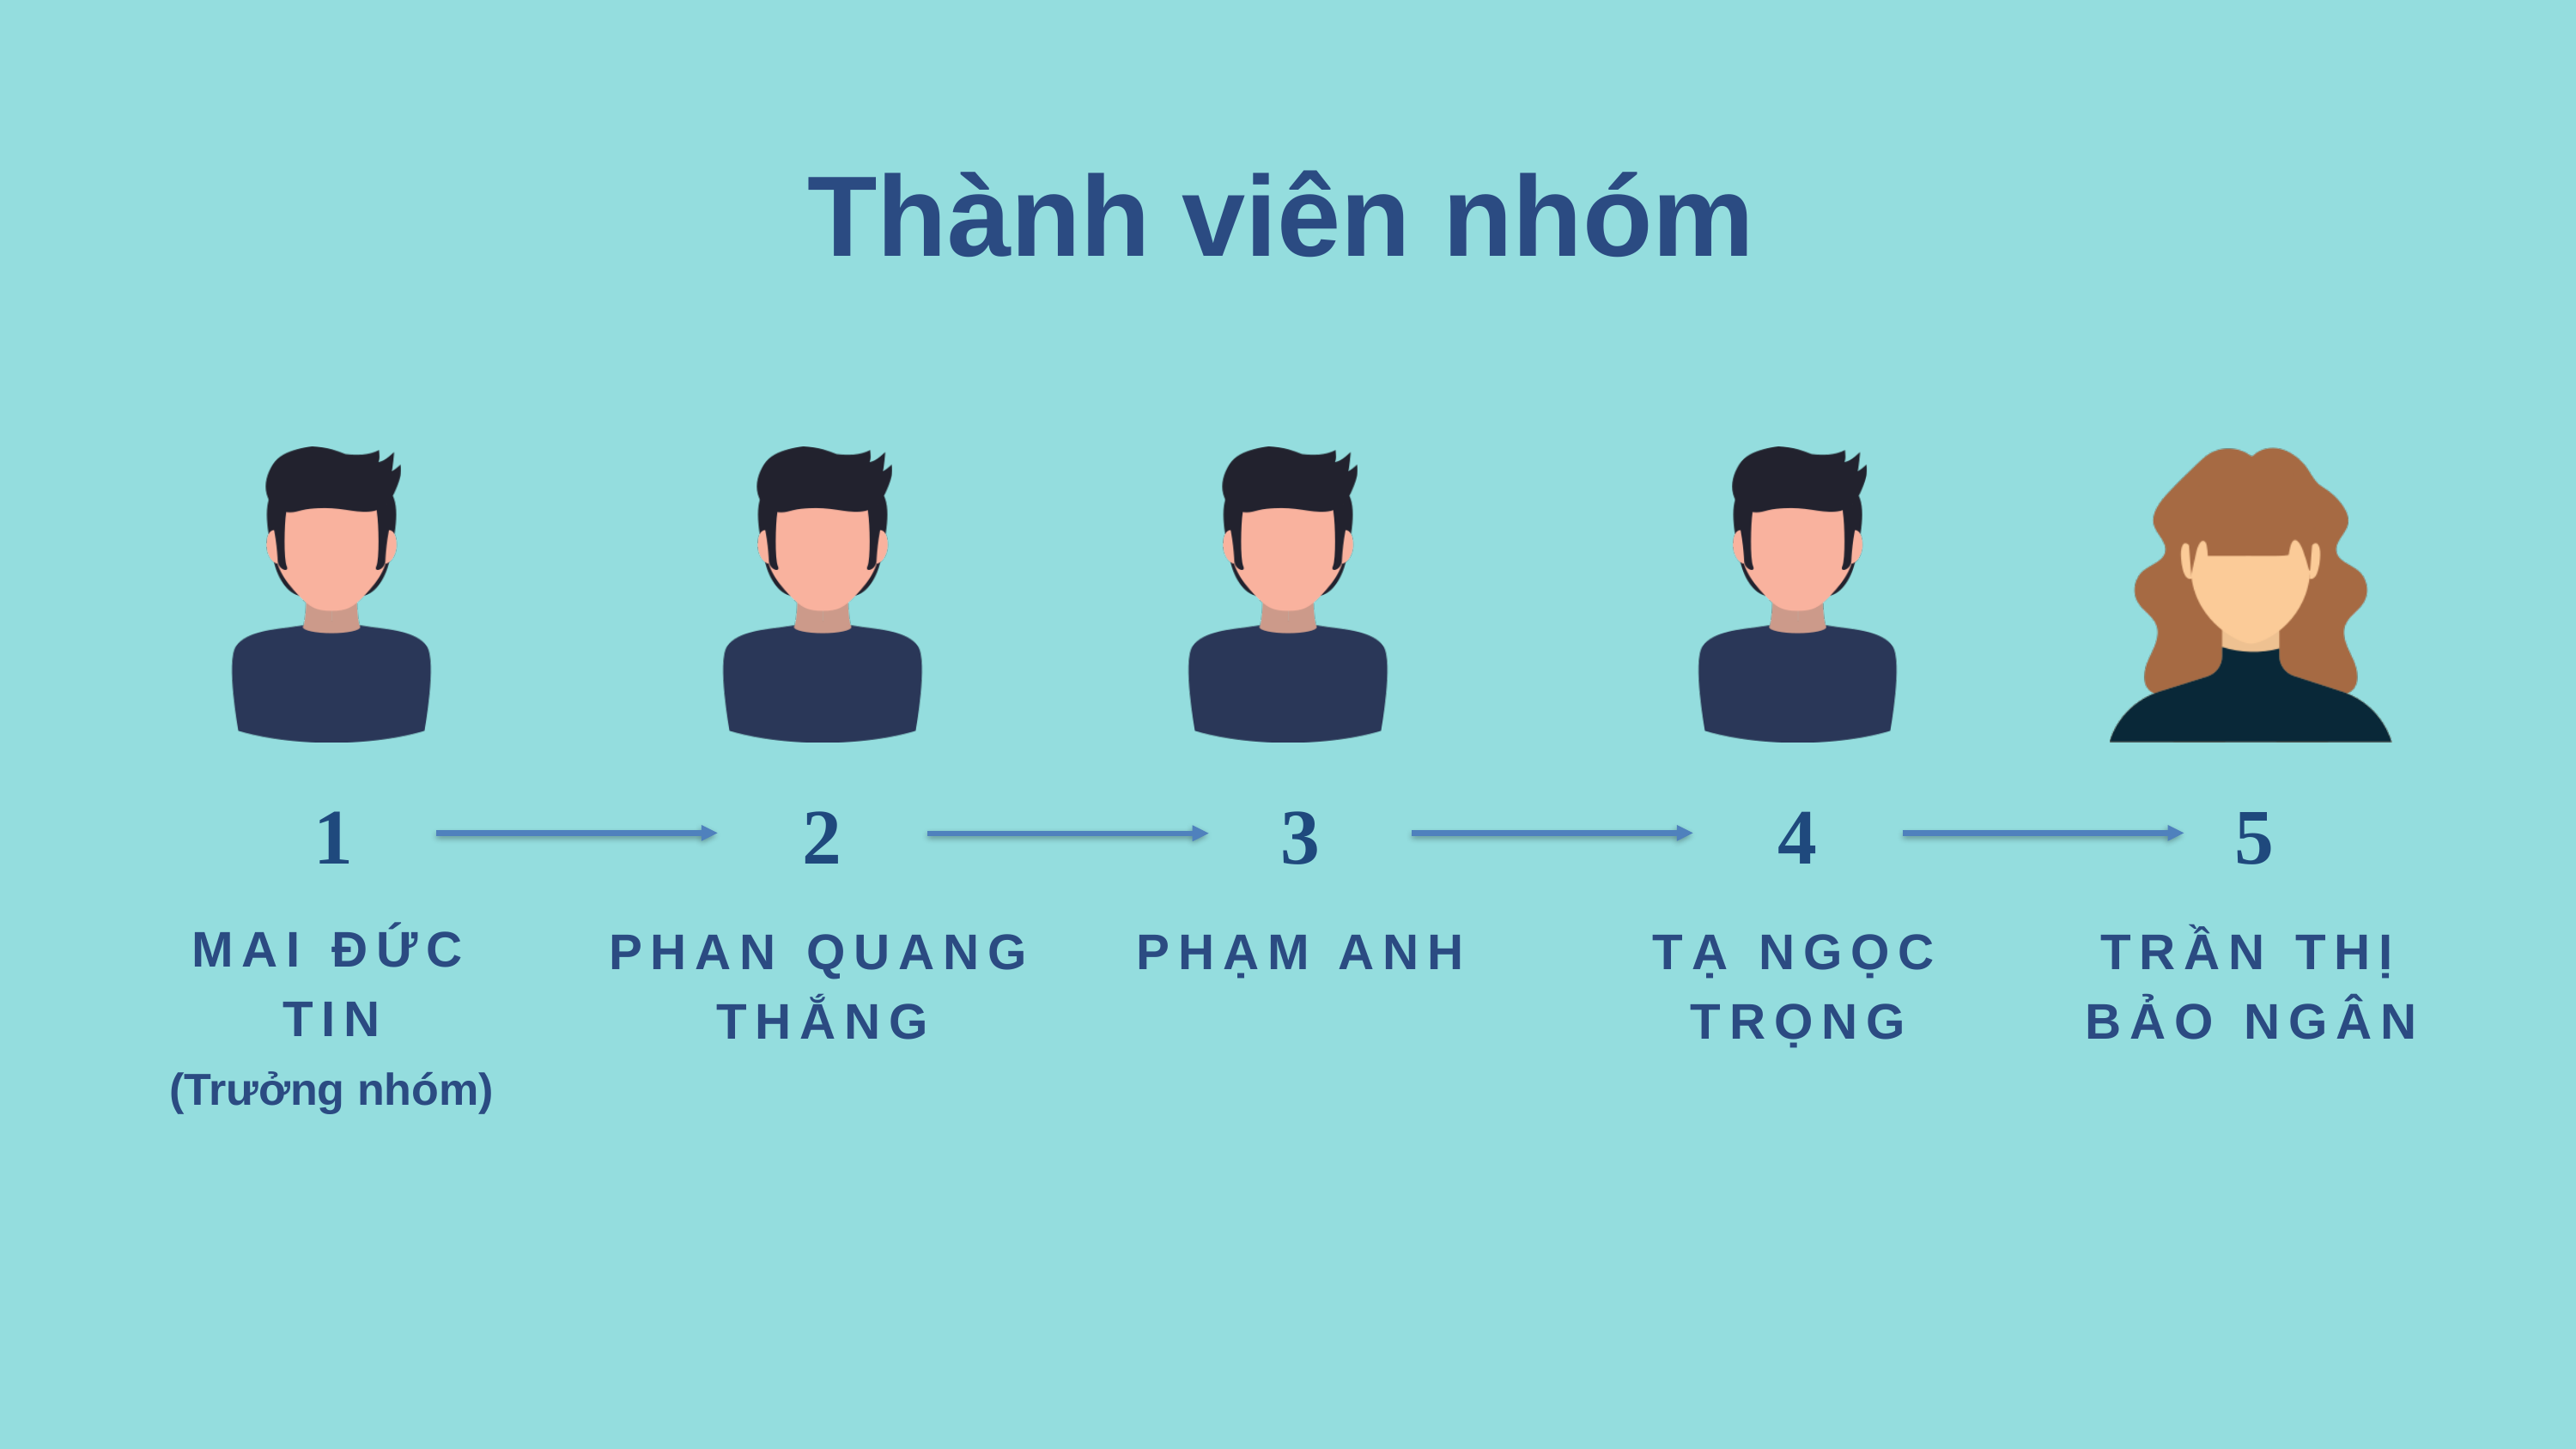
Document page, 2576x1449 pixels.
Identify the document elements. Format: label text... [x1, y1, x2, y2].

text_box TRẦN THỊ BẢO NGÂN [2071, 909, 2432, 1050]
text_box (Trưởng nhóm) [158, 1052, 505, 1177]
text_box 4 [1765, 779, 1831, 886]
picture [2110, 446, 2393, 743]
text_box PHẠM ANH [1101, 909, 1499, 979]
picture [717, 446, 928, 743]
picture [1692, 446, 1904, 743]
text_box 3 [1267, 779, 1333, 886]
text_box 1 [301, 779, 367, 886]
text_box Thành viên nhóm [144, 142, 2418, 280]
picture [1182, 446, 1394, 743]
text_box 2 [790, 779, 855, 886]
picture [226, 446, 437, 743]
text_box PHAN QUANG THẮNG [594, 909, 1051, 1050]
text_box MAI ĐỨC TIN [158, 906, 505, 1047]
text_box TẠ NGỌC TRỌNG [1587, 909, 2009, 1050]
text_box 5 [2221, 779, 2287, 886]
